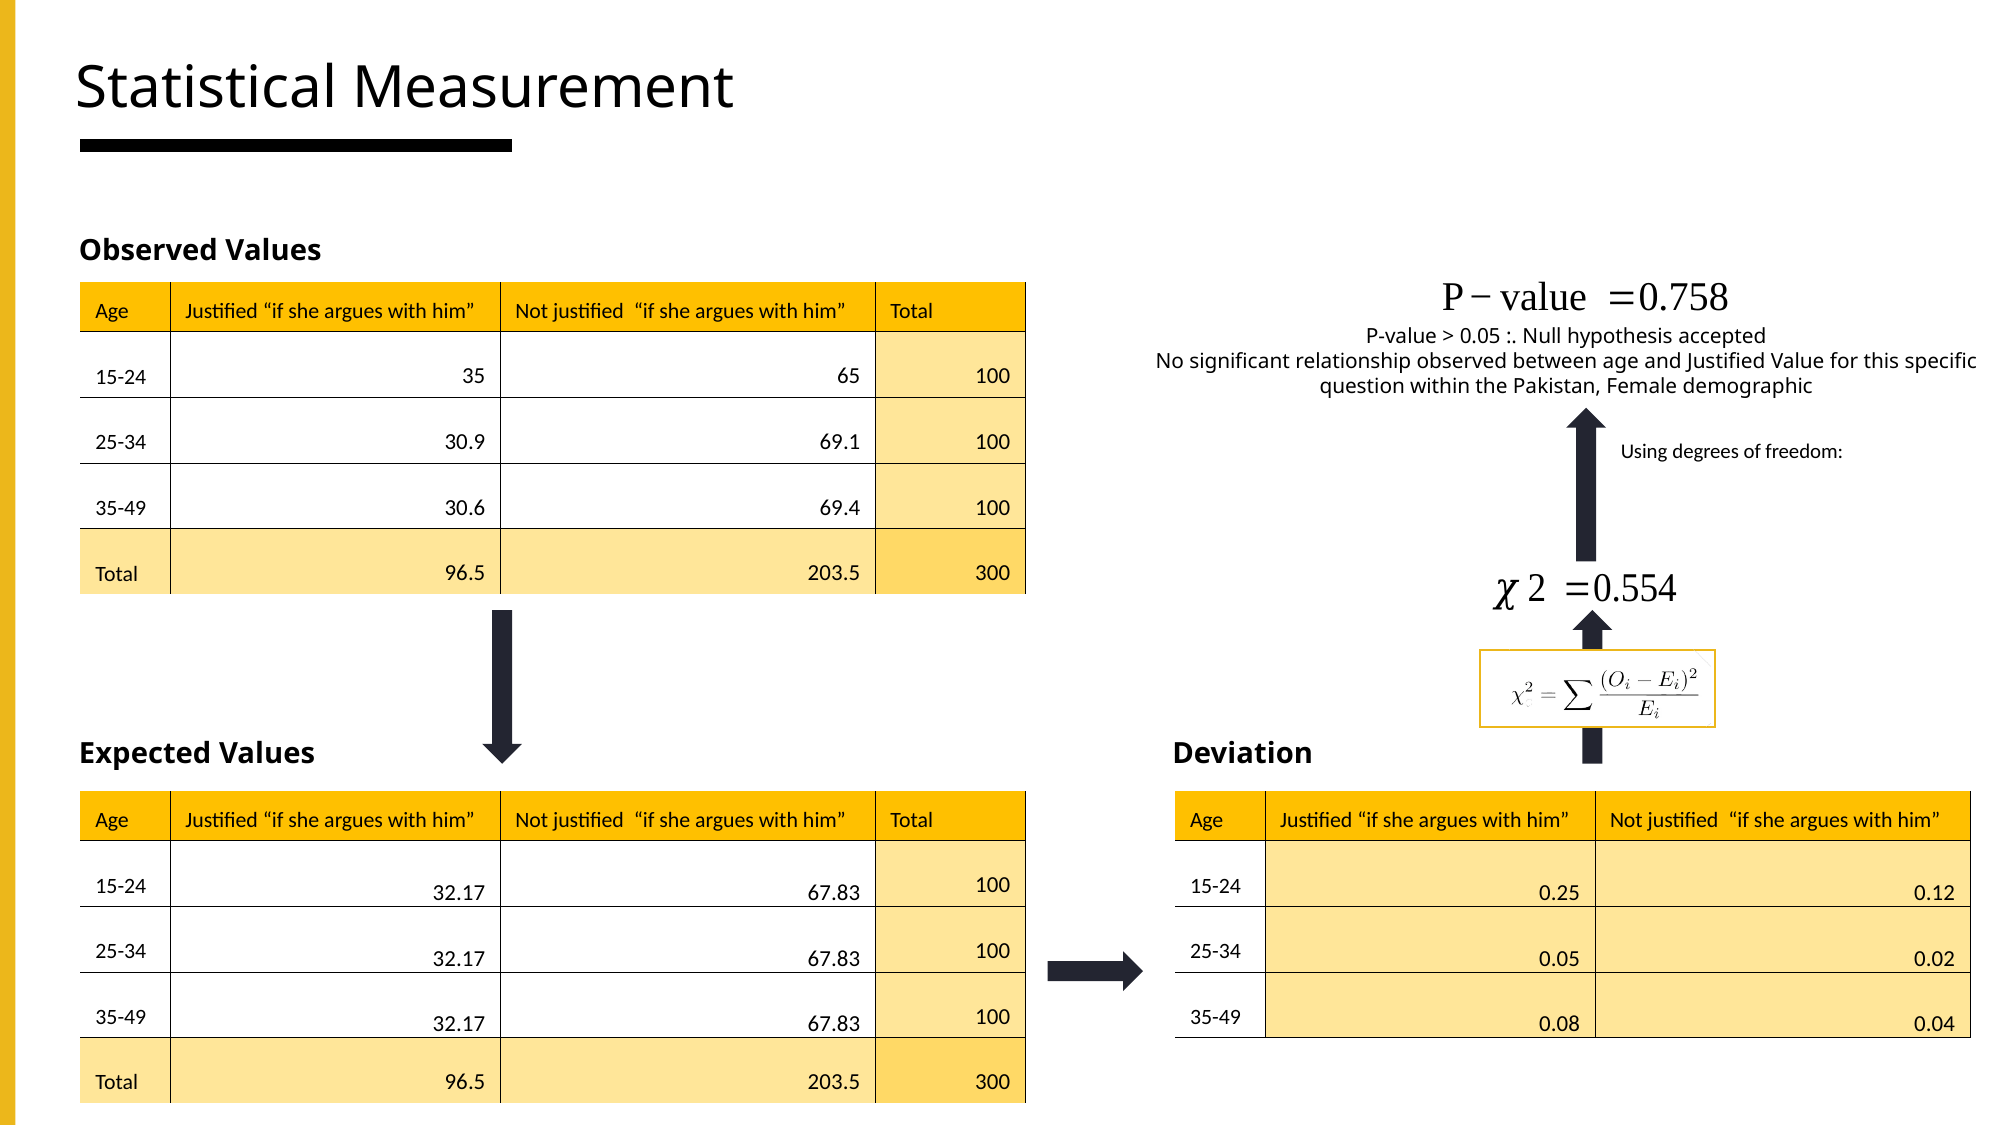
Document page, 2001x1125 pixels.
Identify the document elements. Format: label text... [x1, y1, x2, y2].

text_box [1479, 649, 1716, 728]
table_cell 96.5 [171, 1038, 500, 1103]
table_cell 100 [876, 464, 1025, 528]
text_box Deviation [1157, 726, 1440, 777]
table_cell 300 [876, 1038, 1025, 1103]
table_cell 203.5 [501, 1038, 875, 1103]
table_header Total [876, 791, 1025, 840]
table_cell 65 [501, 332, 875, 397]
picture [1509, 649, 1716, 727]
table_cell 35-49 [80, 973, 170, 1037]
table_cell 35-49 [1175, 973, 1265, 1037]
table_cell 30.9 [171, 398, 500, 463]
table_header Total [876, 282, 1025, 331]
table_cell 25-34 [80, 907, 170, 972]
text_box Observed Values [64, 224, 296, 274]
table_cell Total [80, 1038, 170, 1103]
table_cell 69.1 [501, 398, 875, 463]
table_cell 69.4 [501, 464, 875, 528]
text_box P-value > 0.05 :. Null hypothesis accepted No significant relationship observed between age and Justified Value for this specific question within the Pakistan, Female demographic [1139, 315, 1993, 405]
text_box Expected Values [64, 726, 347, 777]
table_cell 15-24 [1175, 841, 1265, 906]
table_cell 67.83 [501, 973, 875, 1037]
table_header Justified “if she argues with him” [297, 282, 500, 331]
table_cell 25-34 [80, 398, 170, 463]
table_header Not justified “if she argues with him” [501, 282, 875, 331]
table_cell 67.83 [501, 907, 875, 972]
table_header Justified “if she argues with him” [1266, 791, 1595, 840]
table_header Age [1175, 791, 1265, 840]
table_cell 35 [171, 332, 500, 397]
table_cell 100 [876, 841, 1025, 906]
table_cell 0.04 [1596, 973, 1970, 1037]
table_cell 100 [876, 973, 1025, 1037]
table_header Not justified “if she argues with him” [1596, 791, 1970, 840]
table_cell 203.5 [501, 529, 875, 594]
table_cell 32.17 [171, 907, 500, 972]
table_header Justified “if she argues with him” [171, 282, 296, 331]
text_box [0, 0, 17, 1125]
title Statistical Measurement [60, 0, 296, 197]
table_cell 100 [876, 332, 1025, 397]
table_header Not justified “if she argues with him” [501, 791, 875, 840]
table_cell 30.6 [171, 464, 500, 528]
table_cell 0.05 [1266, 907, 1595, 972]
table_cell 15-24 [80, 332, 170, 397]
table_cell 100 [876, 907, 1025, 972]
table_cell 15-24 [80, 841, 170, 906]
table_cell 0.12 [1596, 841, 1970, 906]
text_box Observed Values [297, 224, 347, 274]
table_cell 96.5 [171, 529, 500, 594]
table_cell 0.08 [1266, 973, 1595, 1037]
table_cell 67.83 [501, 841, 875, 906]
table_cell 25-34 [1175, 907, 1265, 972]
table_cell 35-49 [80, 464, 170, 528]
table_cell Total [80, 529, 170, 594]
table_cell 300 [876, 529, 1025, 594]
table_cell 32.17 [171, 841, 500, 906]
text_box [1581, 728, 1604, 765]
text_box [479, 609, 525, 766]
table_cell 0.25 [1266, 841, 1595, 906]
text_box [1046, 948, 1145, 994]
text_box [1563, 406, 1609, 563]
text_box [1569, 608, 1615, 649]
table_header Age [80, 791, 170, 840]
title Statistical Measurement [297, 0, 1786, 197]
table_cell 32.17 [171, 973, 500, 1037]
table_cell 100 [876, 398, 1025, 463]
table_header Justified “if she argues with him” [171, 791, 500, 840]
table_cell 0.02 [1596, 907, 1970, 972]
table_header Age [80, 282, 170, 331]
